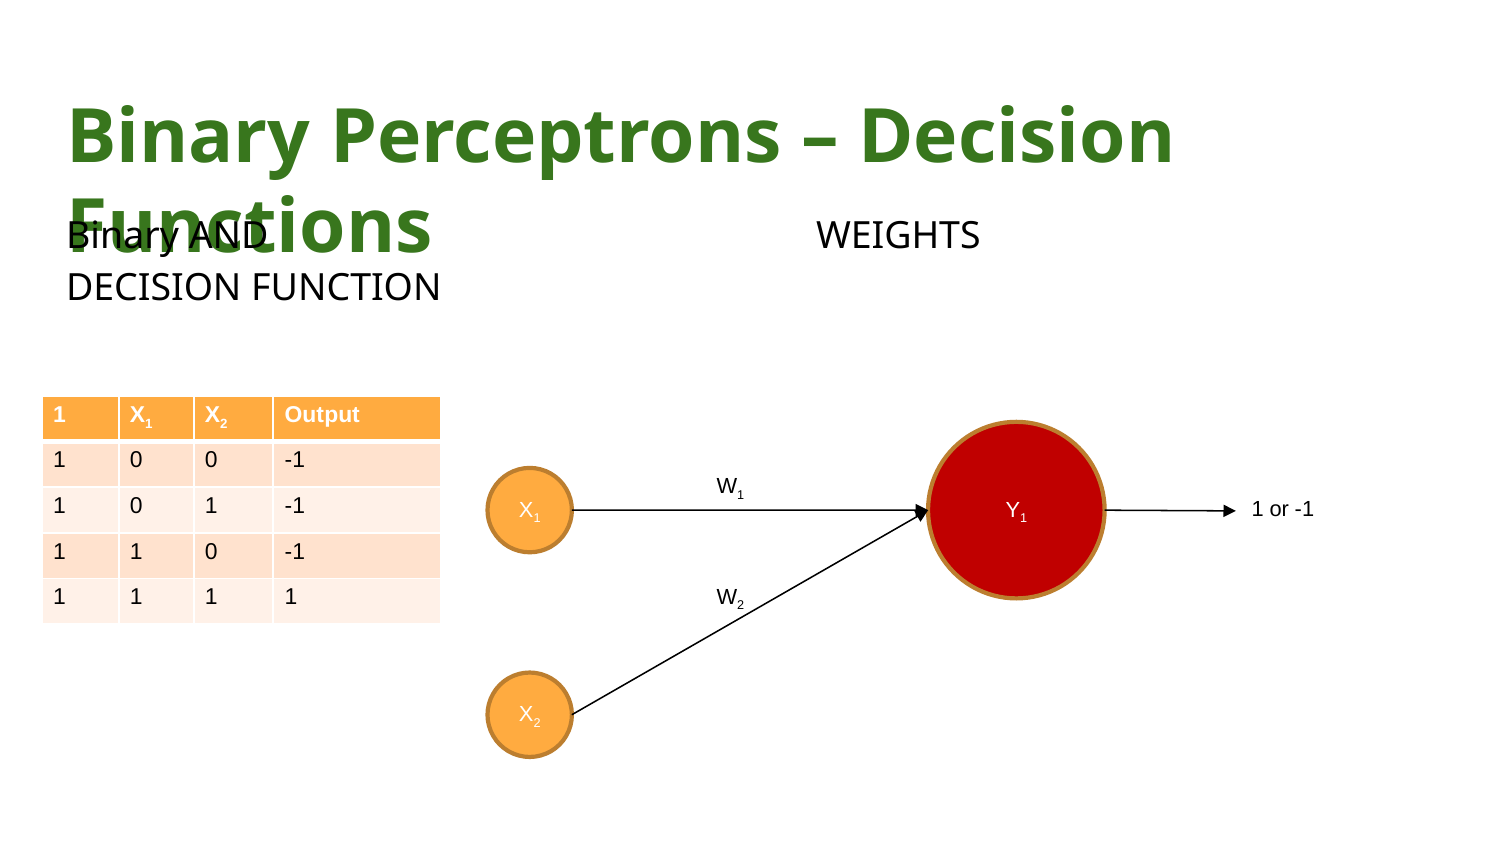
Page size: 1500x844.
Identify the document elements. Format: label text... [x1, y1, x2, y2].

title Binary Perceptrons – Decision Functions [51, 72, 1449, 167]
table_cell -1 [274, 444, 440, 486]
table_cell 1 [195, 579, 272, 623]
table_cell 1 [120, 534, 193, 578]
table_cell 0 [120, 488, 193, 532]
table_cell -1 [274, 534, 440, 578]
table_cell 1 [43, 488, 118, 532]
text_box X2 [485, 670, 574, 760]
table_header X1 [120, 397, 193, 439]
table_cell 1 [43, 534, 118, 578]
text_box [1107, 512, 1223, 517]
text_box [571, 509, 929, 716]
table_cell 1 [274, 579, 440, 623]
table_cell 0 [195, 444, 272, 486]
text_box W1 [701, 464, 760, 507]
table_cell 1 [195, 488, 272, 532]
table_header 1 [43, 397, 118, 439]
table_cell 1 [120, 579, 193, 623]
table_cell 1 [43, 444, 118, 486]
text_box X1 [485, 465, 574, 555]
table_header X2 [195, 397, 272, 439]
table_cell 1 [43, 579, 118, 623]
table_cell 0 [120, 444, 193, 486]
text_box Y1 [926, 419, 1107, 601]
list Binary AND WEIGHTS DECISION FUNCTION [51, 189, 1449, 750]
table_cell -1 [274, 488, 440, 532]
table_header Output [274, 397, 440, 439]
table_cell 0 [195, 534, 272, 578]
text_box 1 or -1 [1236, 487, 1330, 529]
